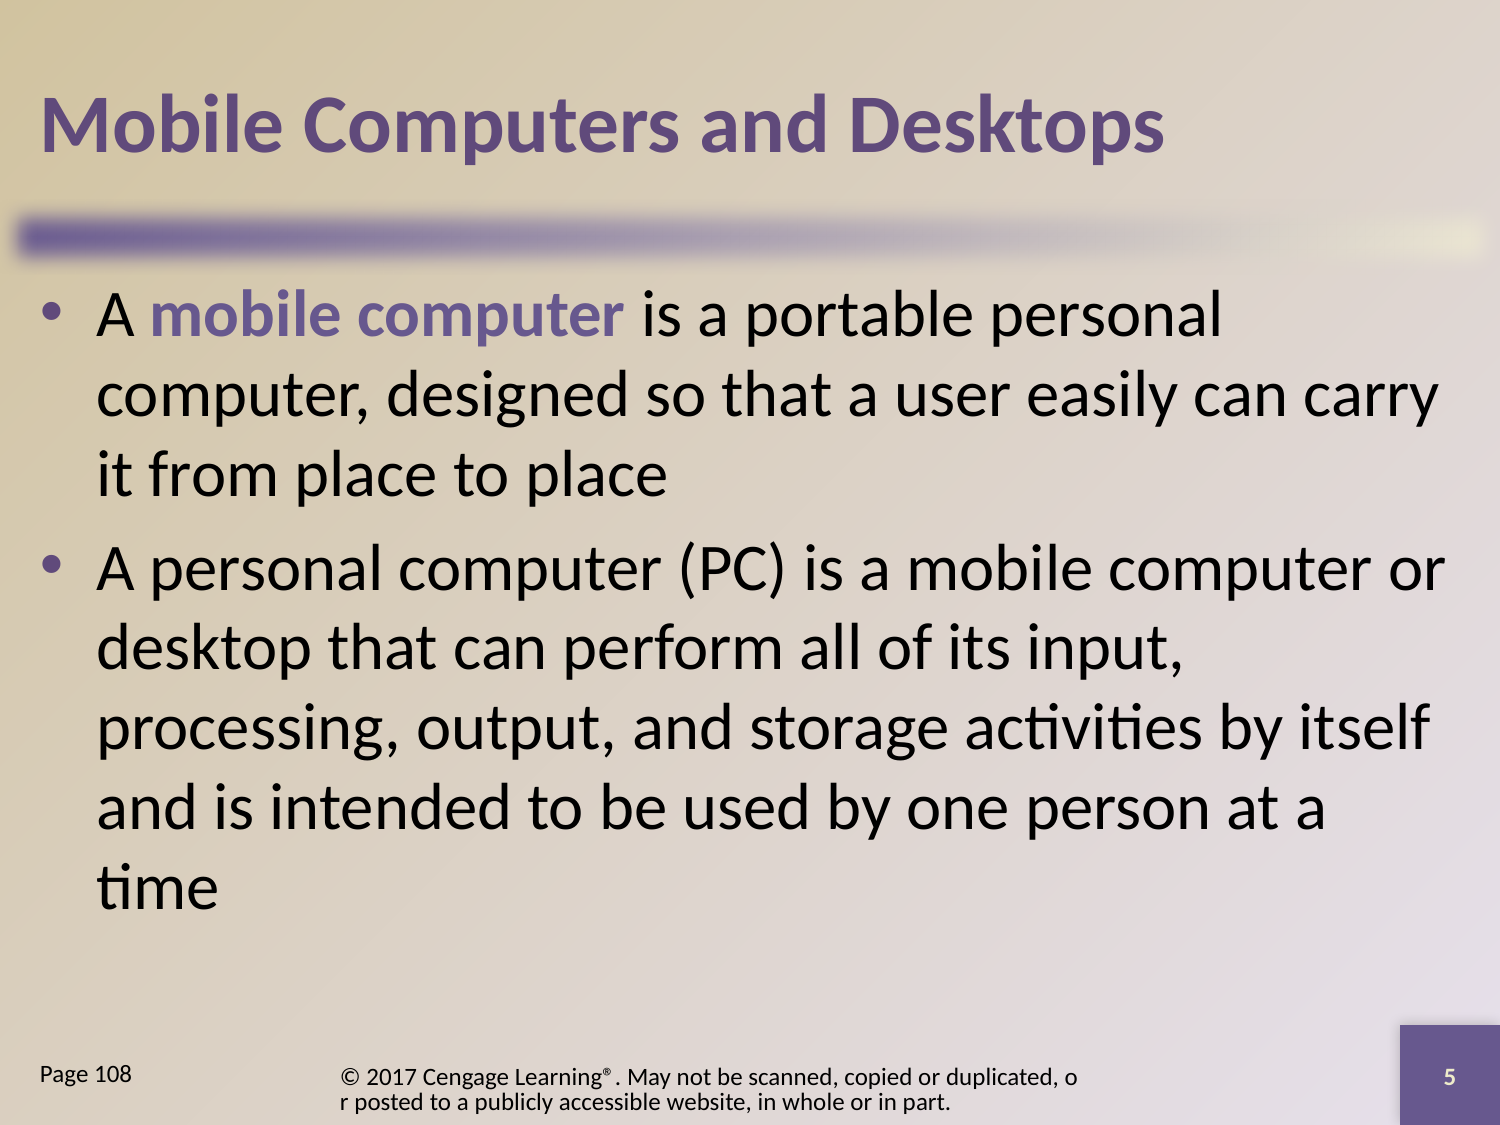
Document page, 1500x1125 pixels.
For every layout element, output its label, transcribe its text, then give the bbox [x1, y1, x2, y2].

footer © 2017 Cengage Learning®. May not be scanned, copied or duplicated, or posted to a publicly accessible website, in whole or in part. [324, 1045, 1100, 1105]
list Page 108 [24, 1050, 300, 1125]
title Mobile Computers and Desktops [24, 24, 1475, 213]
list A mobile computer is a portable personal computer, designed so that a user easily can carry it from place to place A personal computer (PC) is a mobile computer or desktop that can perform all of its input, processing, output, and storage activities by itself and is intended to be used by one person at a time [24, 262, 1475, 1025]
slide_number 5 [1400, 1025, 1500, 1125]
